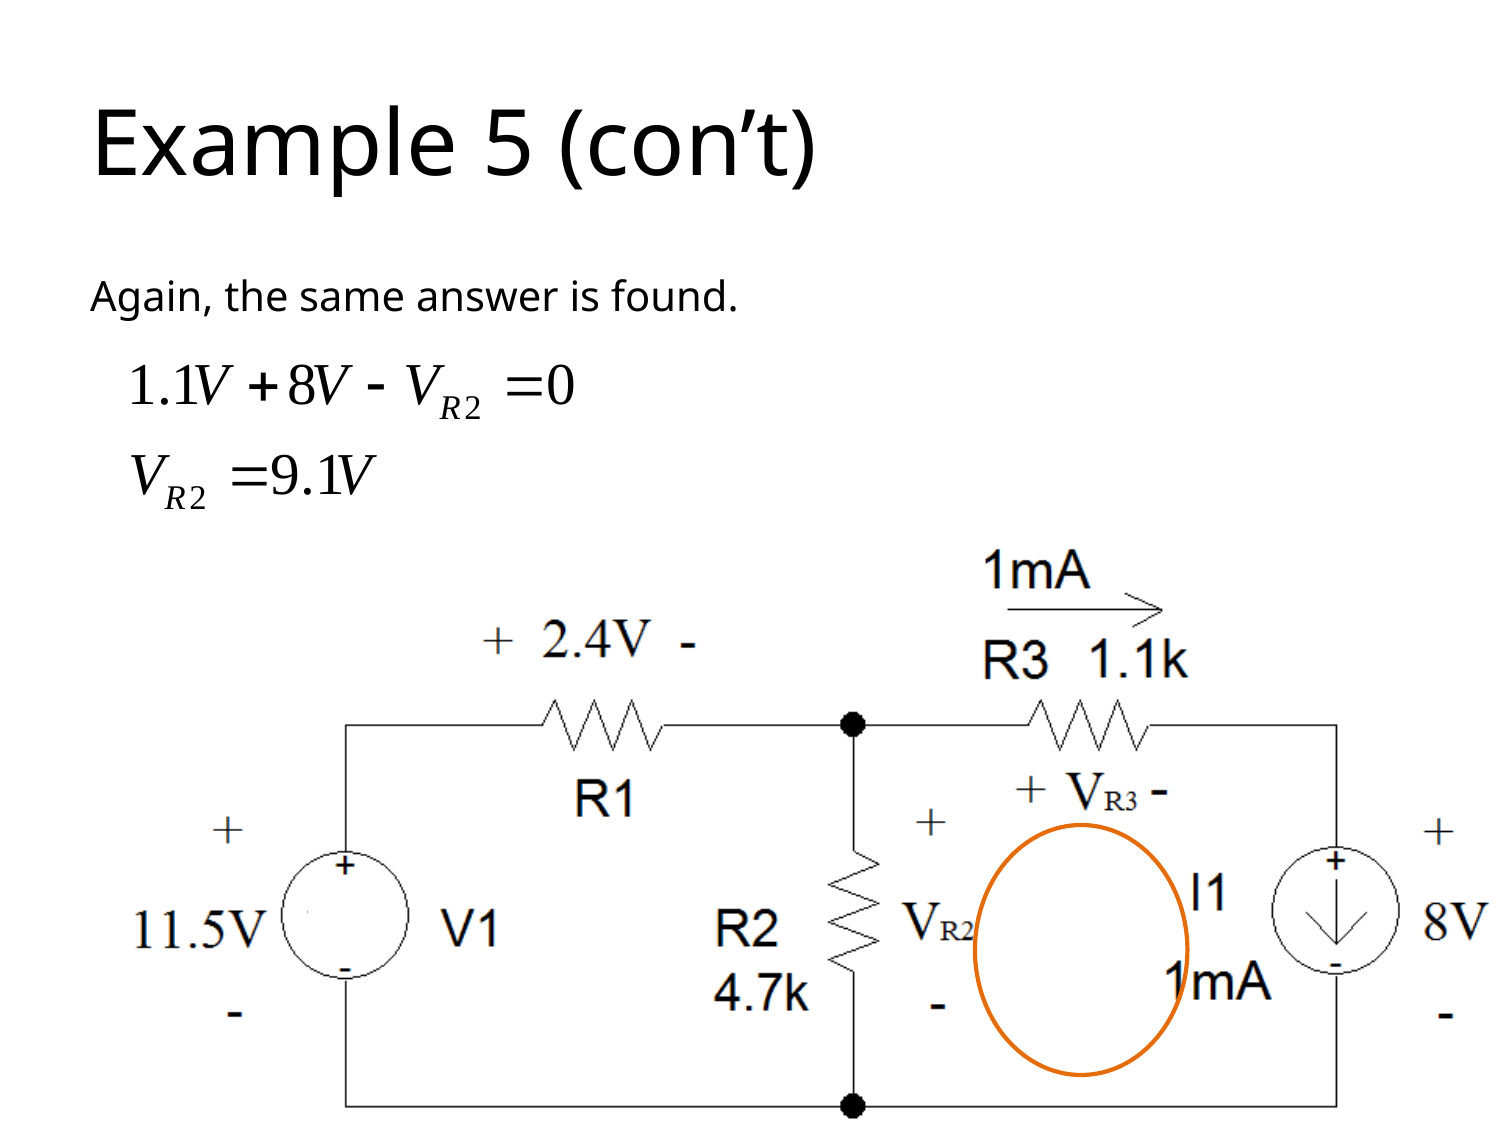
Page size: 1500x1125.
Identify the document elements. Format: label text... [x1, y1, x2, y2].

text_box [124, 537, 1500, 1125]
title Example 5 (con’t) [75, 45, 1425, 233]
list Again, the same answer is found. [75, 262, 1425, 339]
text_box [124, 344, 585, 524]
